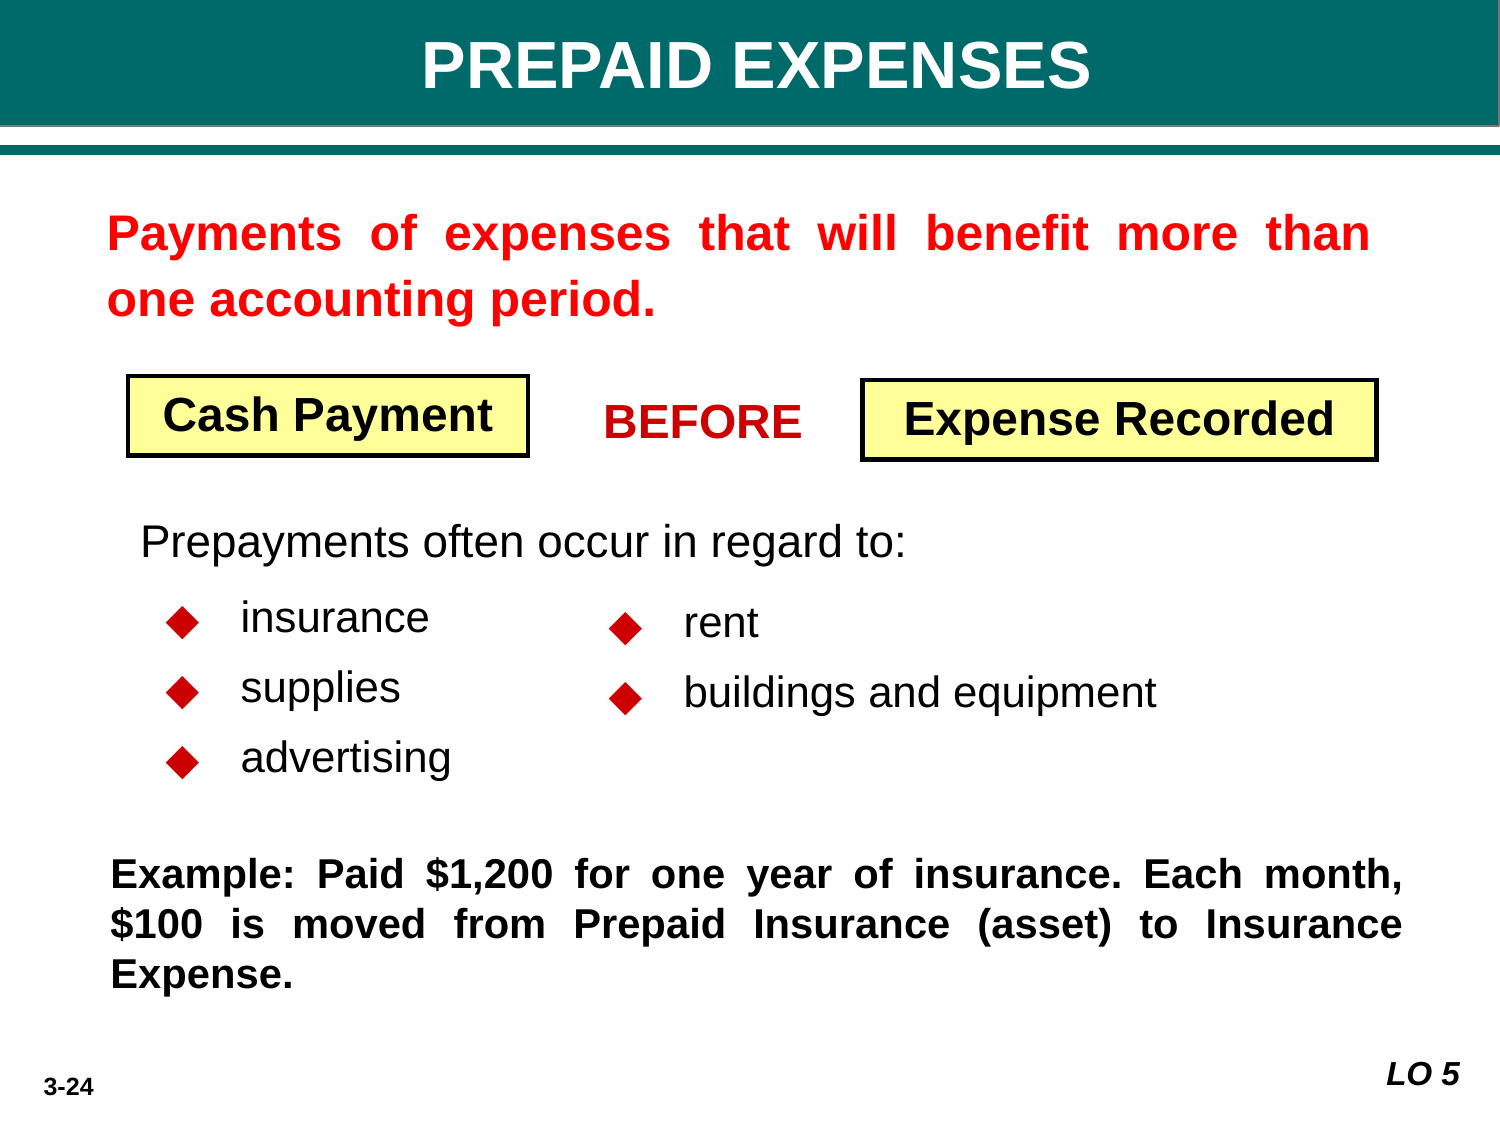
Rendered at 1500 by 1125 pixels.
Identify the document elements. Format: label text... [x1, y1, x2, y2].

text_box PREPAID EXPENSES [0, 0, 1500, 127]
text_box rent buildings and equipment [575, 586, 1350, 725]
list Payments of expenses that will benefit more than one accounting period. [76, 186, 1402, 337]
text_box Cash Payment [128, 375, 529, 456]
text_box Example: Paid $1,200 for one year of insurance. Each month, $100 is moved from Prepaid Insurance (asset) to Insurance Expense. [95, 839, 1419, 1005]
text_box Expense Recorded [862, 379, 1377, 460]
text_box BEFORE [528, 383, 879, 456]
text_box LO 5 [1362, 1044, 1475, 1100]
text_box insurance supplies advertising [131, 581, 532, 789]
text_box Prepayments often occur in regard to: [124, 503, 1163, 574]
